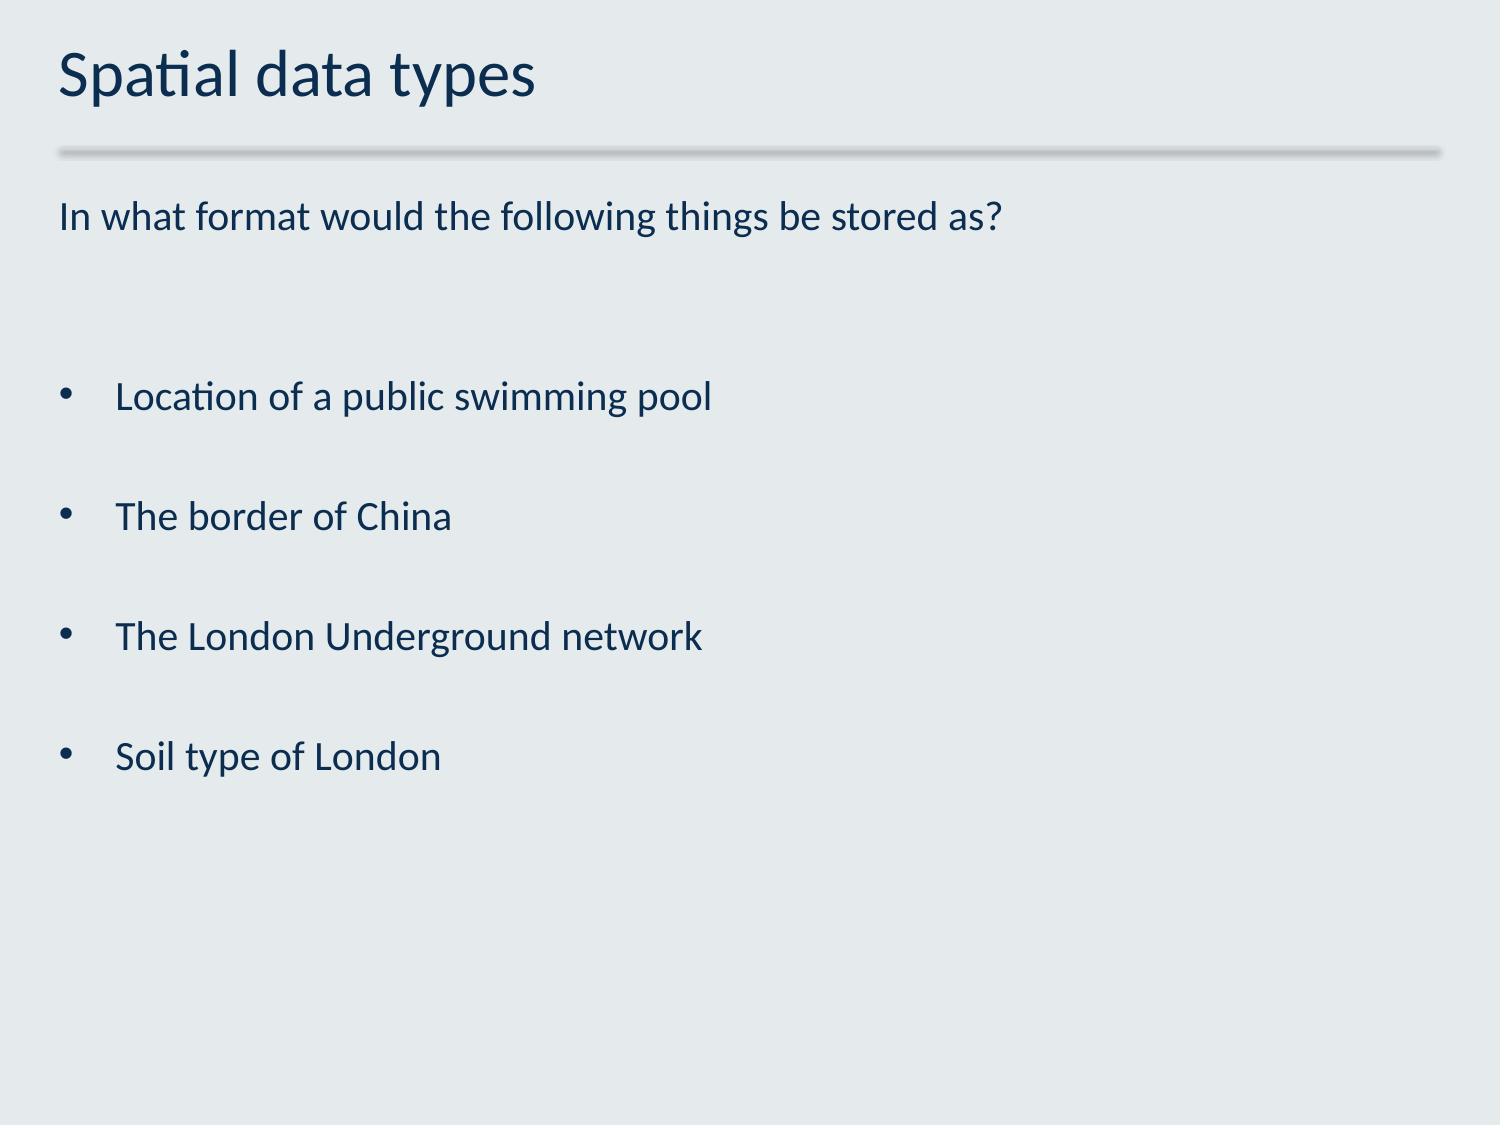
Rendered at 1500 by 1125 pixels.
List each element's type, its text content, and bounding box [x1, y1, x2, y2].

title Spatial data types [59, 29, 1441, 148]
list In what format would the following things be stored as? Location of a public swimming pool The border of China The London Underground network Soil type of London [59, 178, 1441, 976]
